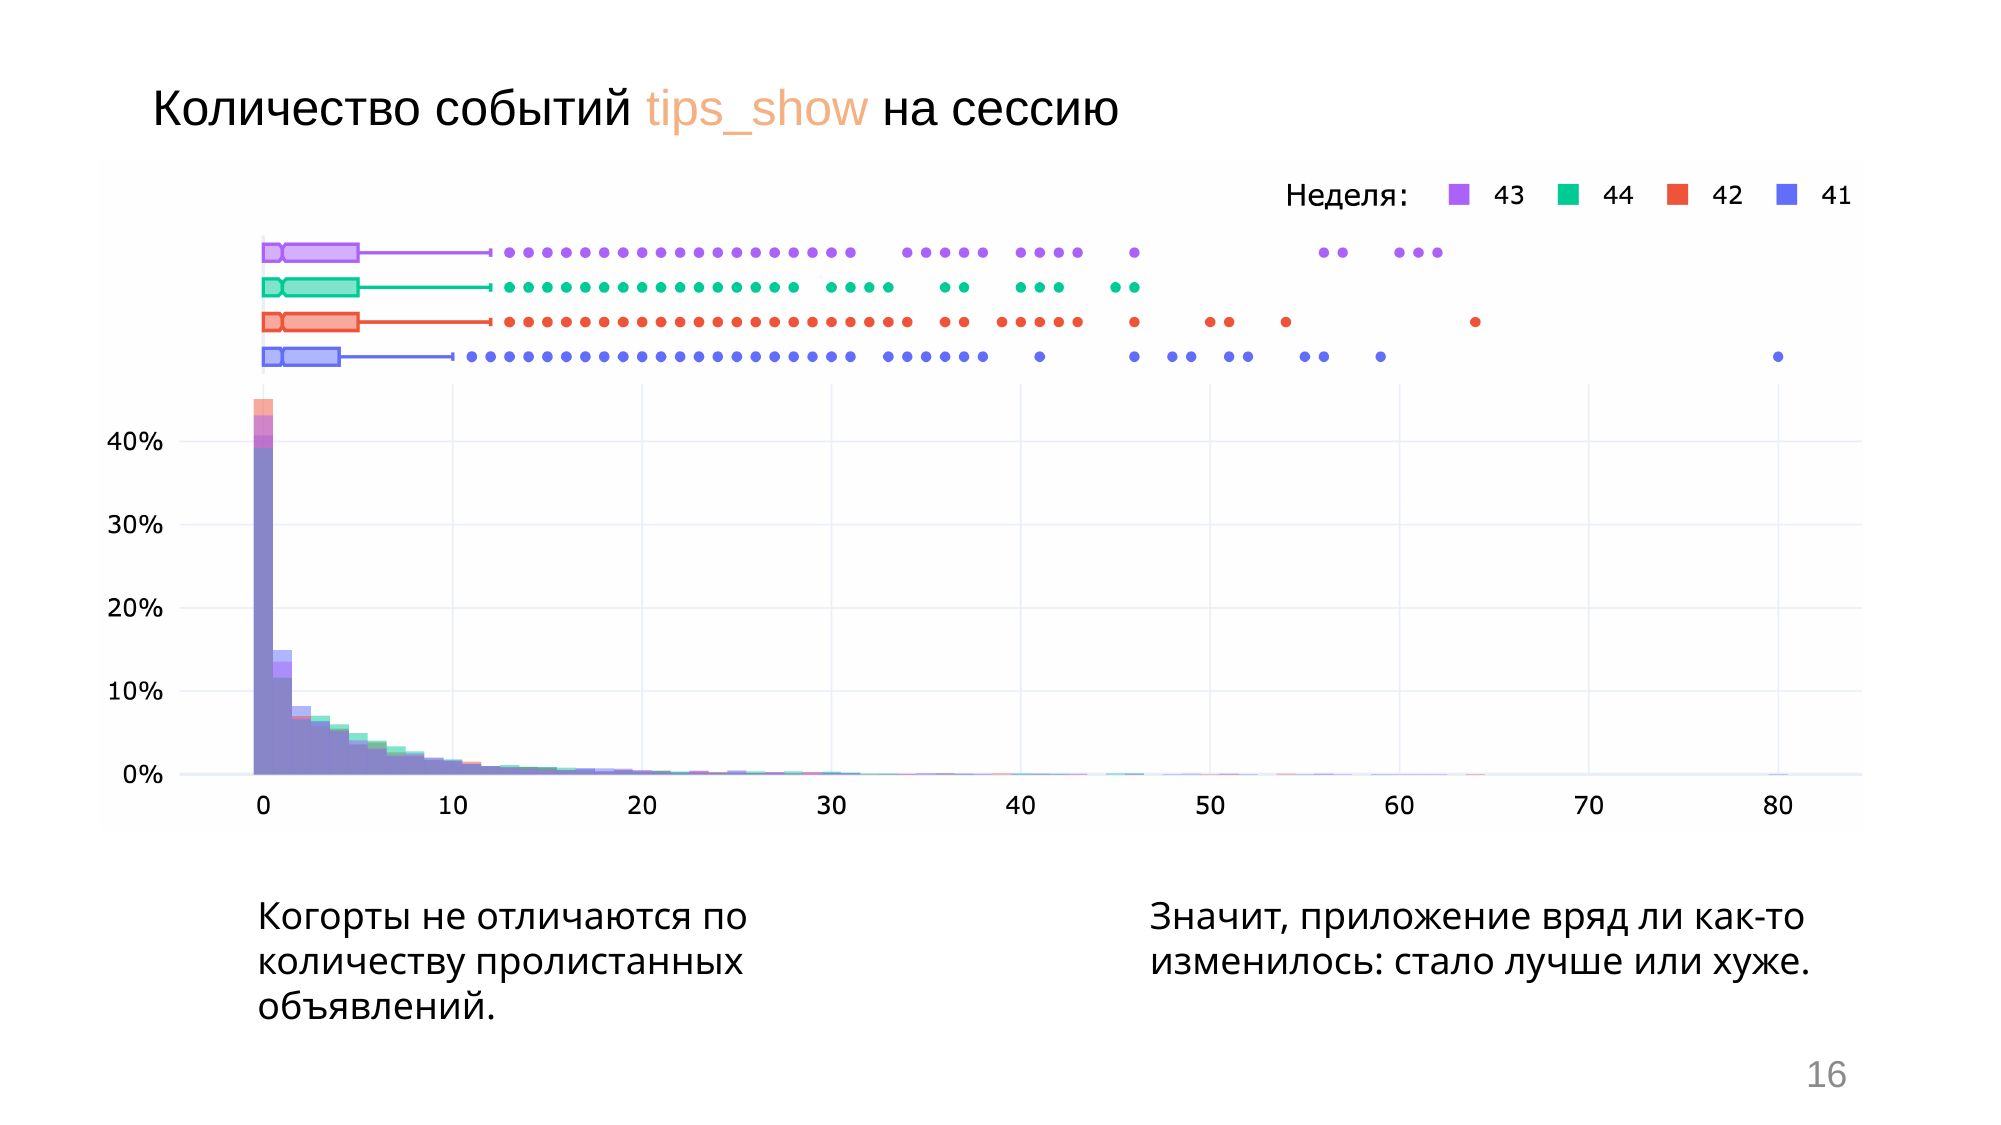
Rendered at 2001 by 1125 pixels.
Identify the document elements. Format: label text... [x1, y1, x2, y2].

title Количество событий tips_show на сессию [137, 0, 1863, 159]
slide_number 16 [1412, 1042, 1863, 1103]
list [98, 159, 1863, 831]
text_box Когорты не отличаются по количеству пролистанных объявлений. [242, 884, 981, 1035]
text_box Значит, приложение вряд ли как-то изменилось: стало лучше или хуже. [1135, 884, 1842, 990]
